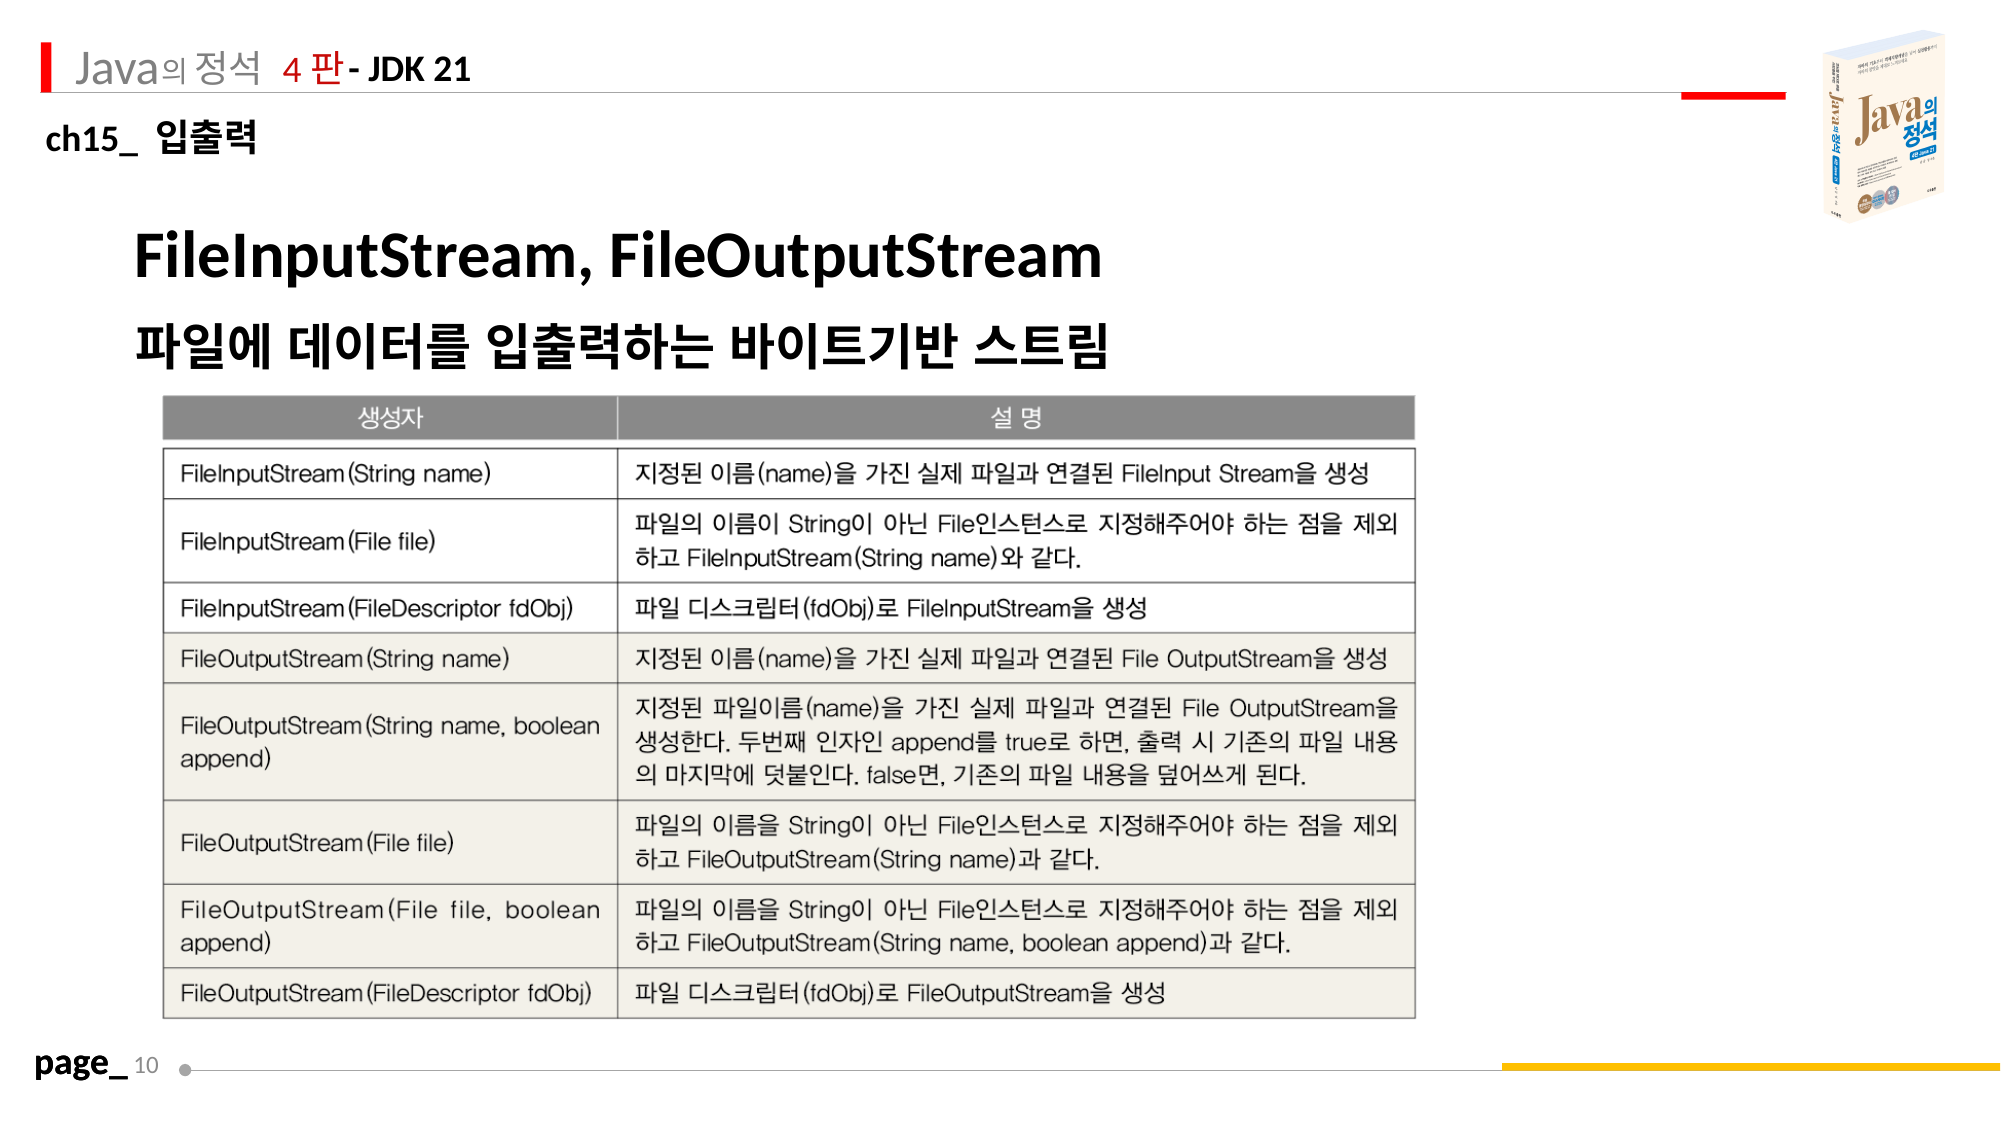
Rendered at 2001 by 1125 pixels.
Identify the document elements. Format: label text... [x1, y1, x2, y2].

text_box FileInputStream, FileOutputStream [119, 203, 1841, 298]
slide_number 10 [106, 1033, 174, 1094]
picture [1819, 26, 1950, 228]
text_box 파일에 데이터를 입출력하는 바이트기반 스트림 [121, 307, 1823, 383]
picture [154, 388, 1430, 1030]
text_box page_ [19, 1030, 145, 1090]
